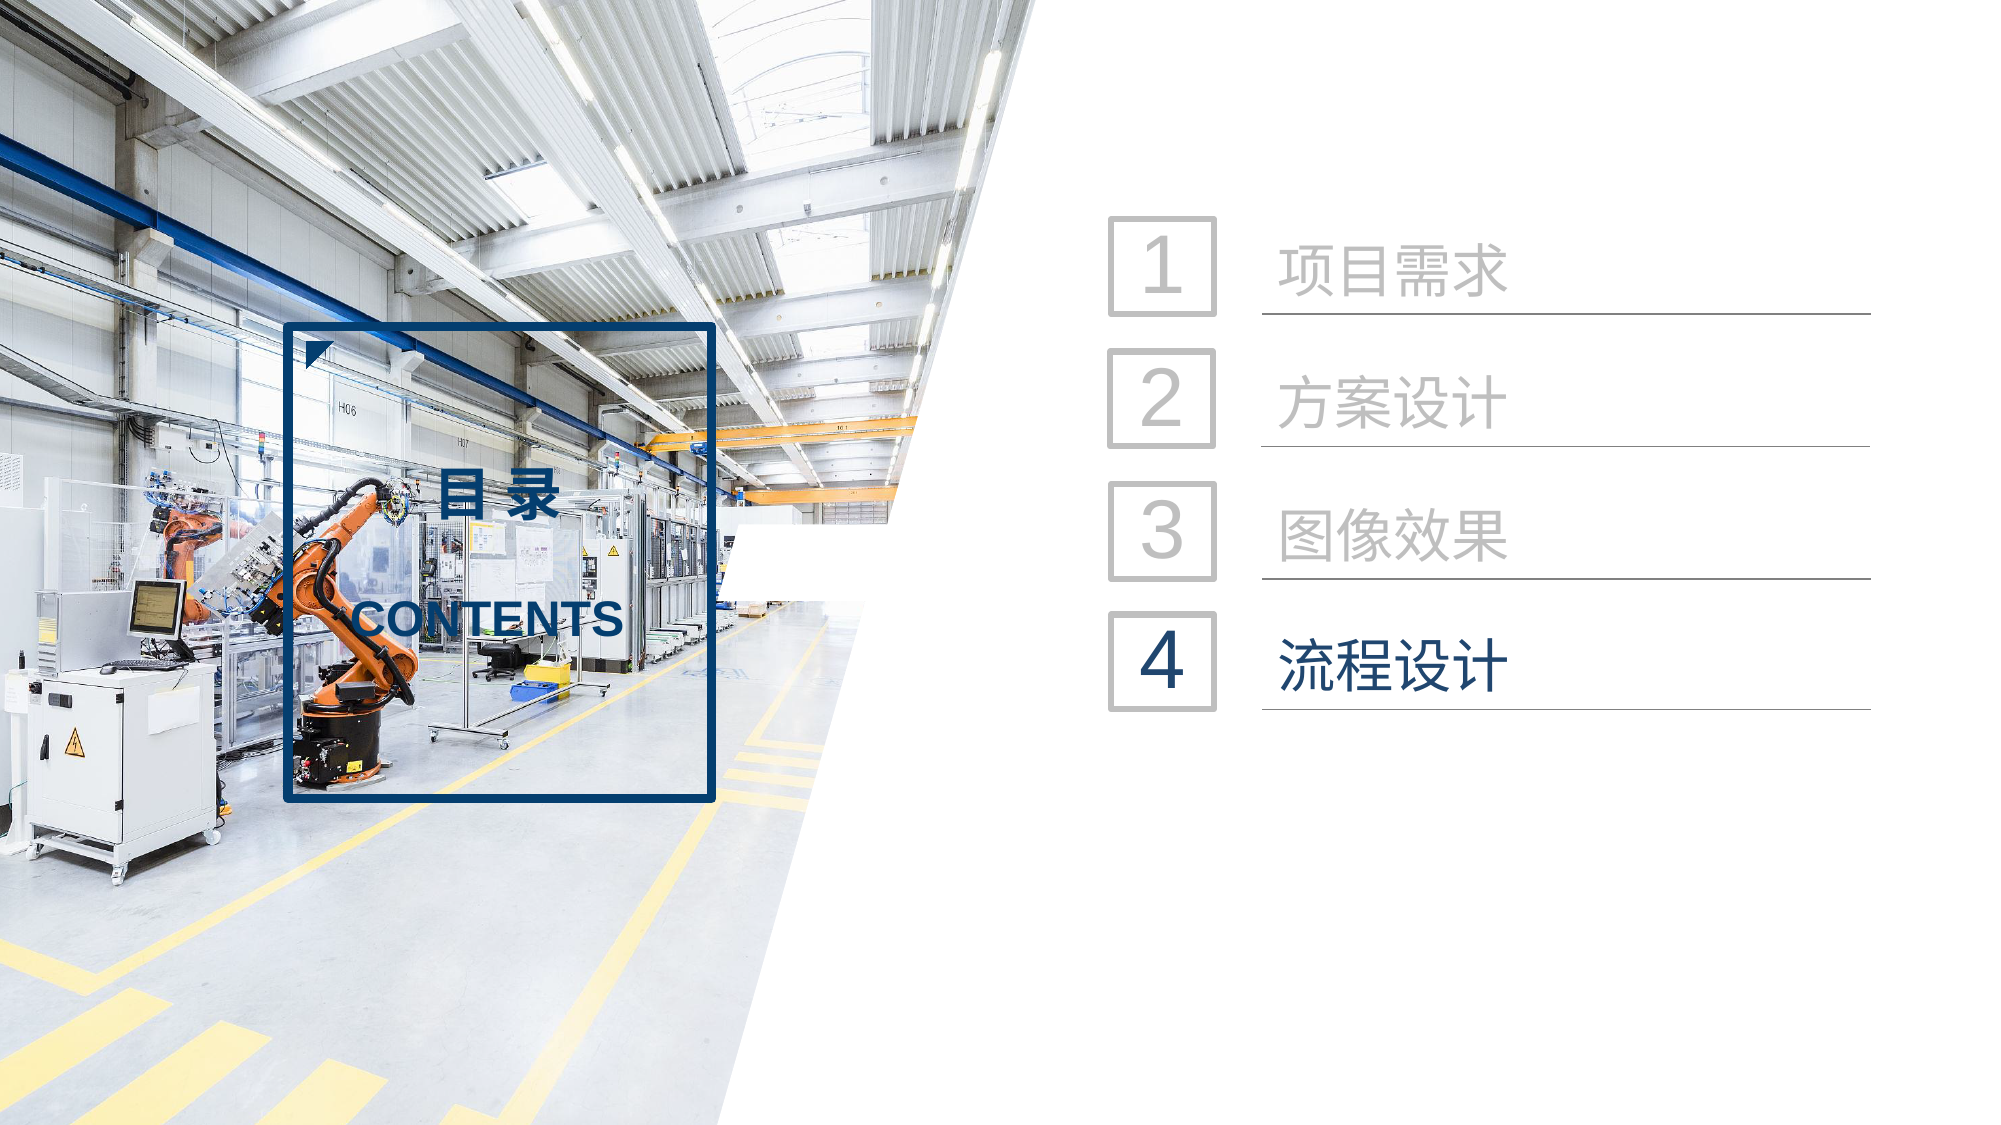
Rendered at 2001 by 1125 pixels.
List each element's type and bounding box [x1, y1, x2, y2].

text_box [717, 524, 2000, 601]
text_box [1110, 351, 1872, 447]
text_box [1111, 219, 1873, 315]
text_box [1111, 484, 1873, 579]
text_box [0, 0, 2000, 1125]
text_box [288, 326, 712, 799]
text_box [1111, 614, 1873, 710]
